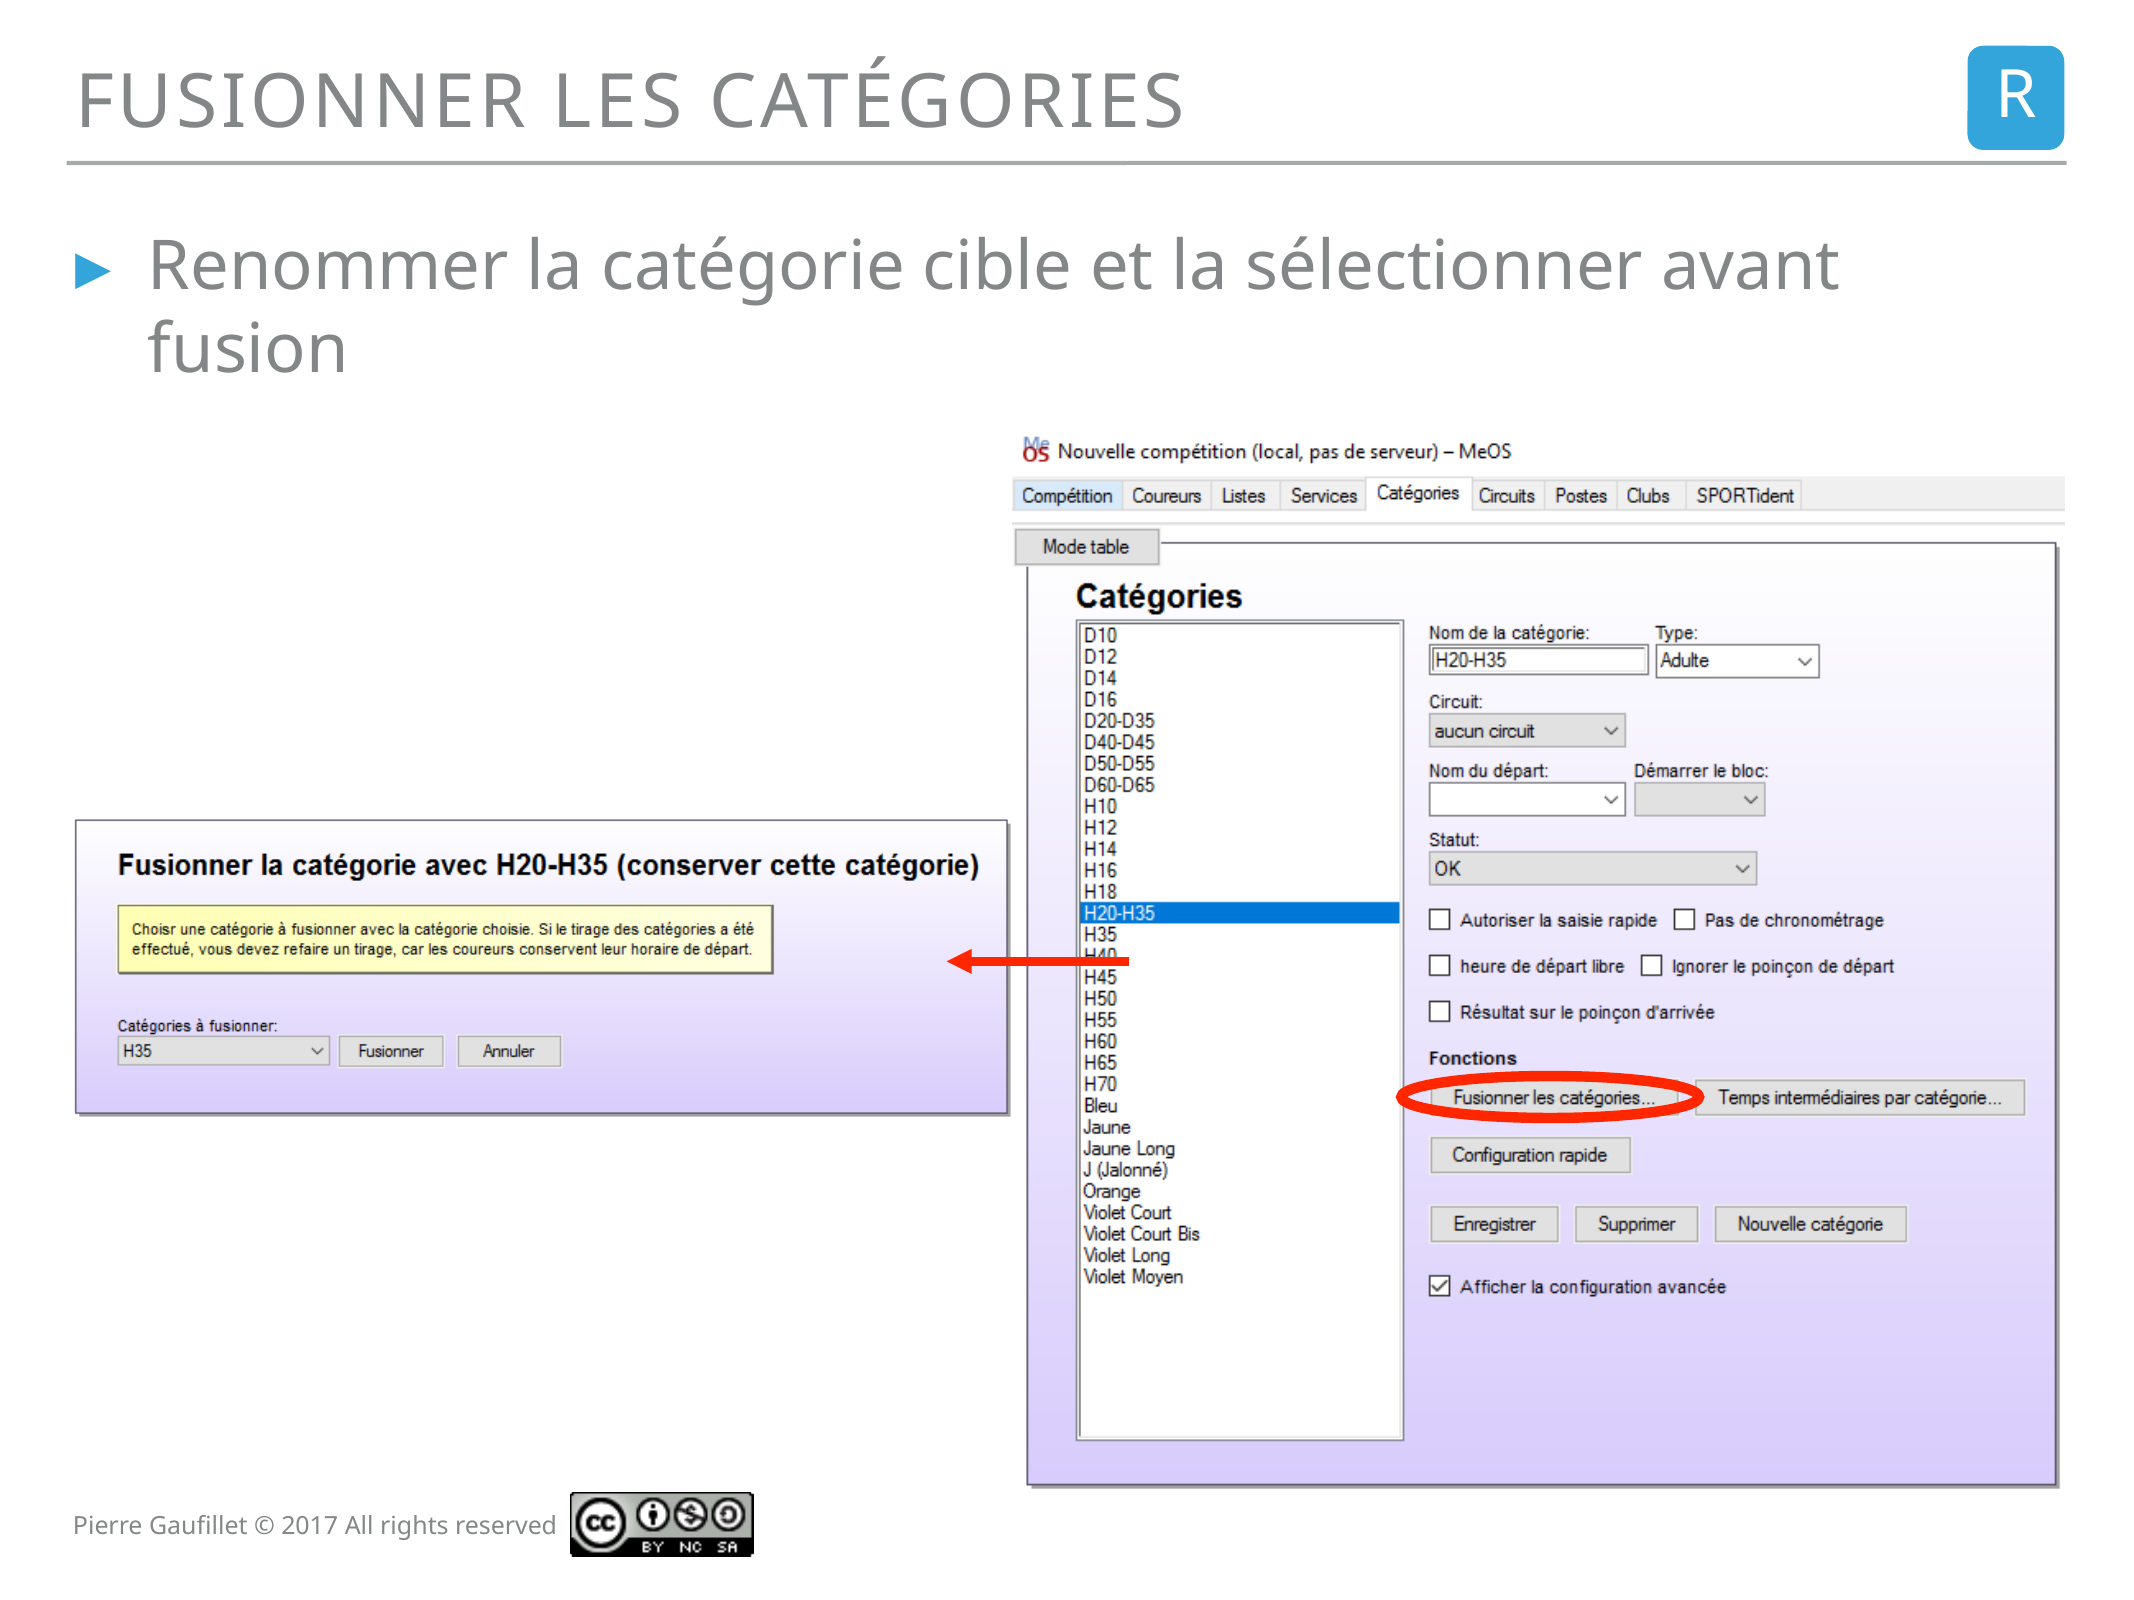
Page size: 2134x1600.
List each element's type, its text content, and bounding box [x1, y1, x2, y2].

list Renommer la catégorie cible et la sélectionner avant fusion [66, 212, 2068, 1453]
picture [570, 1492, 754, 1557]
list fusionner les catégories [66, 45, 1901, 151]
picture [70, 428, 2066, 1494]
